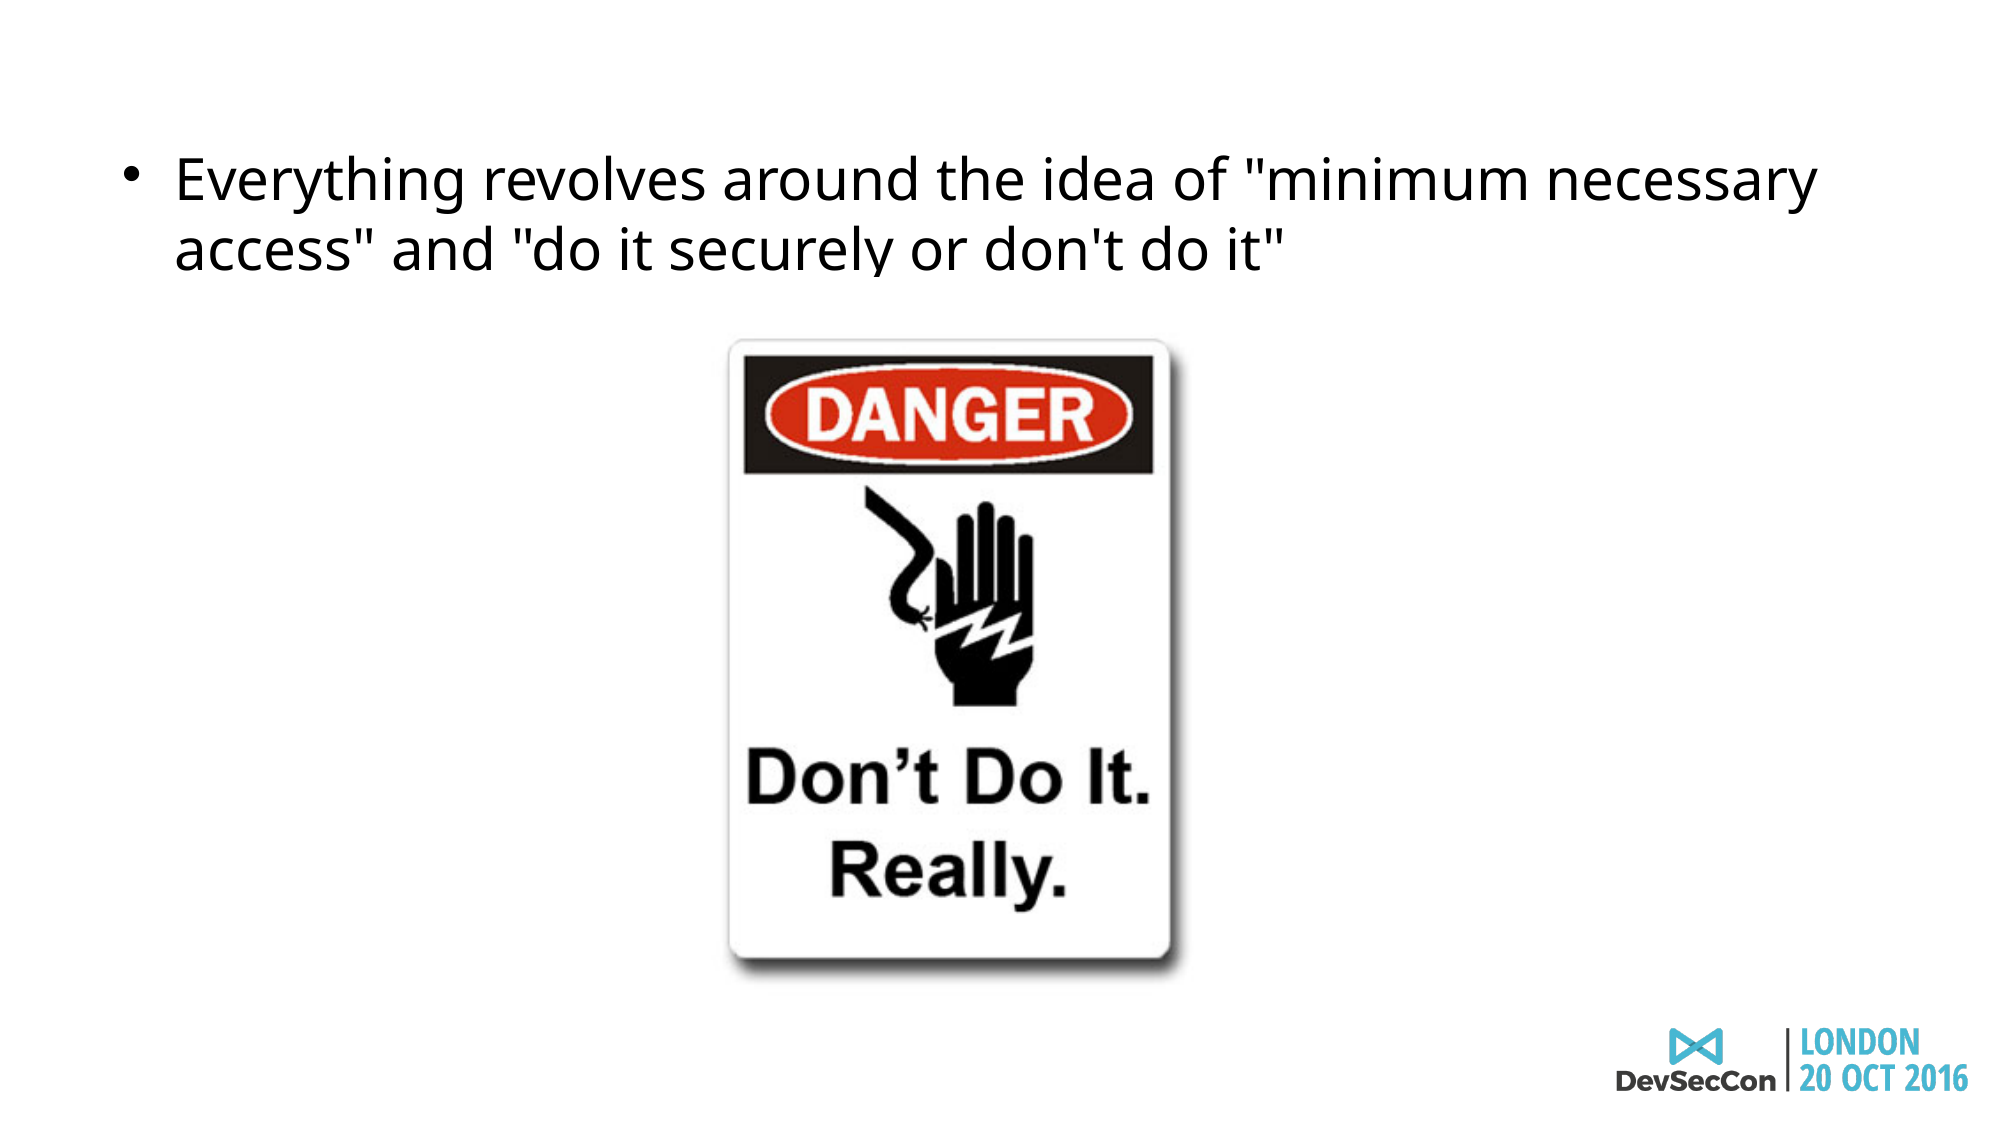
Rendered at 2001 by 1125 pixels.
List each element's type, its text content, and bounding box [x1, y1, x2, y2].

picture [1609, 1014, 1985, 1105]
picture [684, 276, 1216, 1021]
text_box Everything revolves around the idea of "minimum necessary access" and "do it securely or don't do it" [89, 135, 1909, 849]
